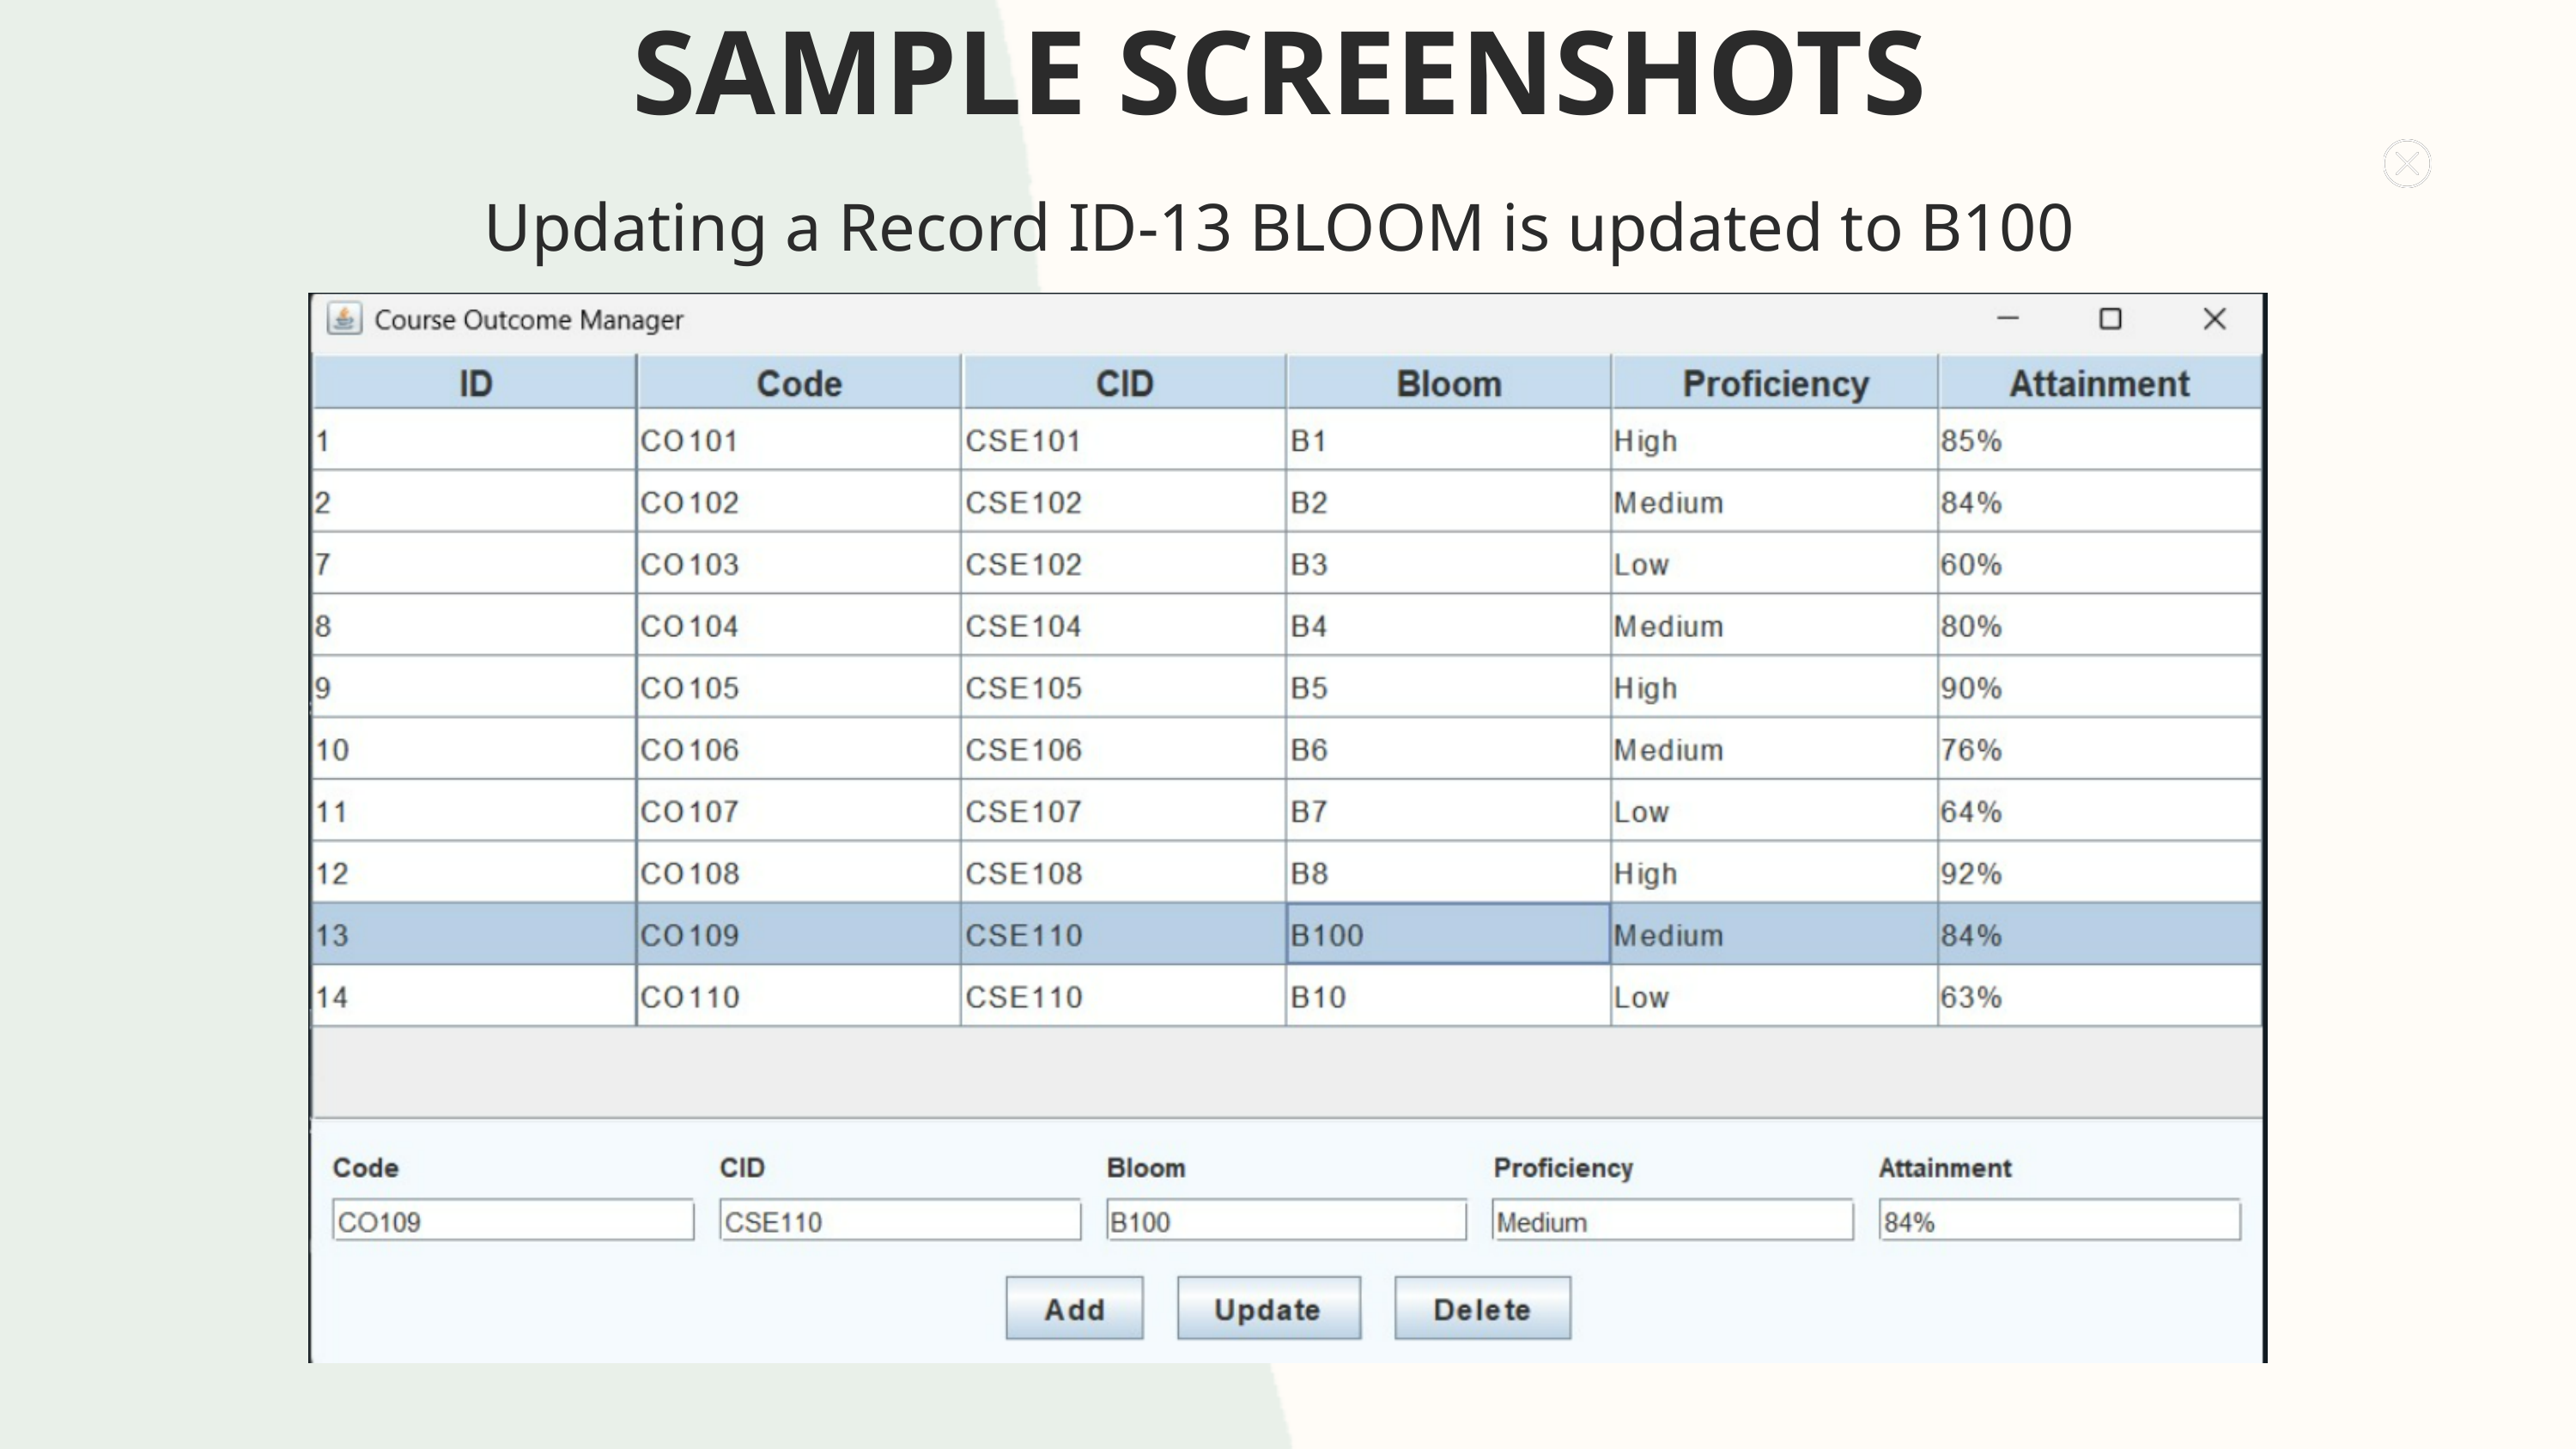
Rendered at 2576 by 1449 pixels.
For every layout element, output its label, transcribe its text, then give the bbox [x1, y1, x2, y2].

text_box [2383, 139, 2432, 185]
text_box [1687, 293, 2268, 1364]
text_box Updating a Record ID-13 BLOOM is updated to B100 [1687, 185, 2576, 264]
text_box SAMPLE SCREENSHOTS [1687, 0, 2219, 138]
picture [0, 0, 1681, 1449]
